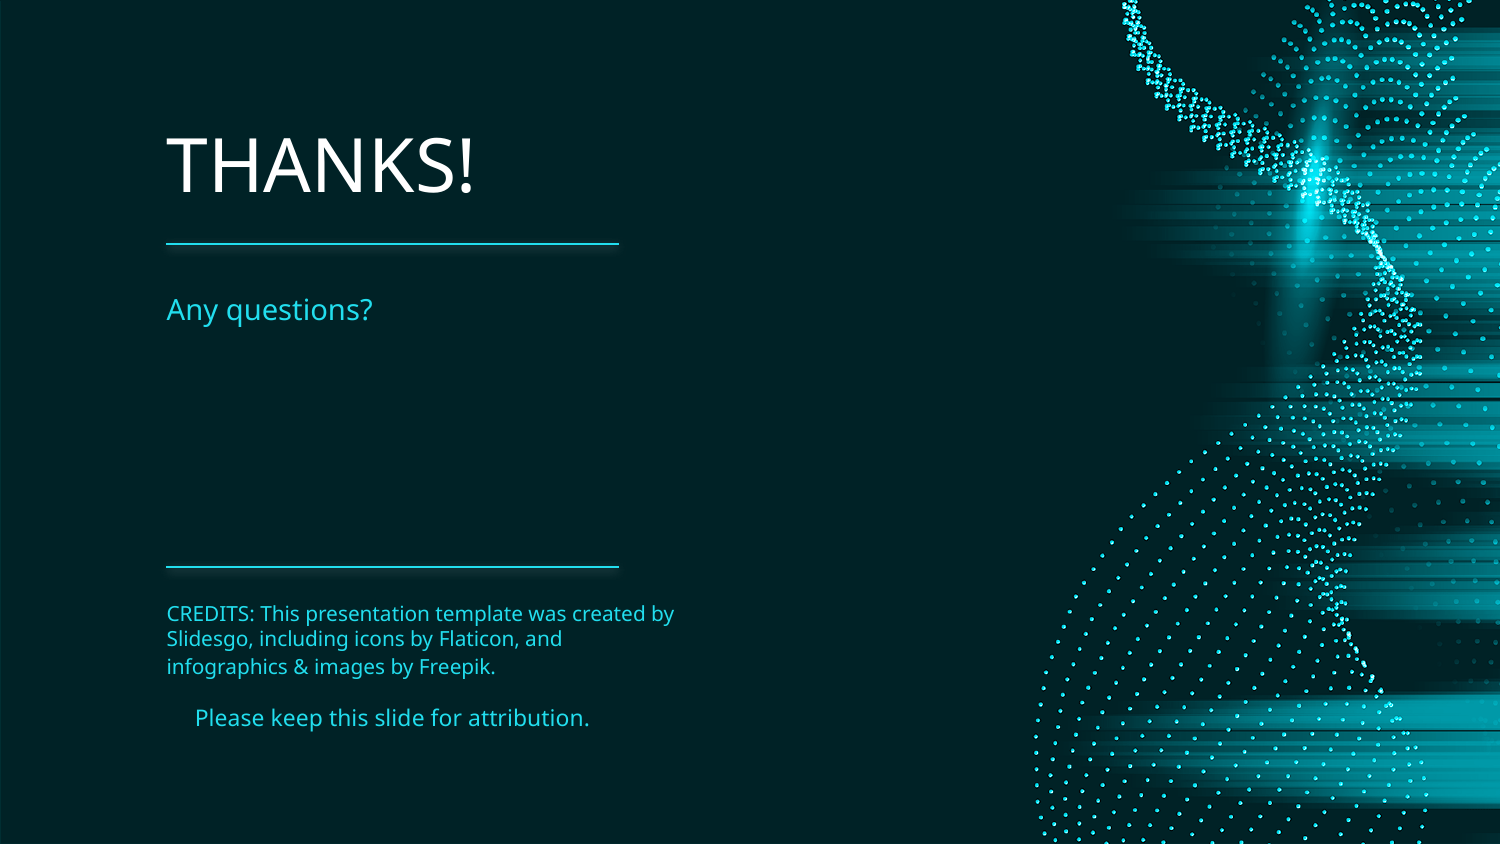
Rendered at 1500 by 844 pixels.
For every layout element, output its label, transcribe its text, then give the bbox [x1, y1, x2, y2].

text_box Please keep this slide for attribution. [146, 688, 639, 747]
picture [0, 0, 1500, 844]
title THANKS! [151, 124, 656, 223]
subtitle Any questions? [151, 276, 694, 456]
